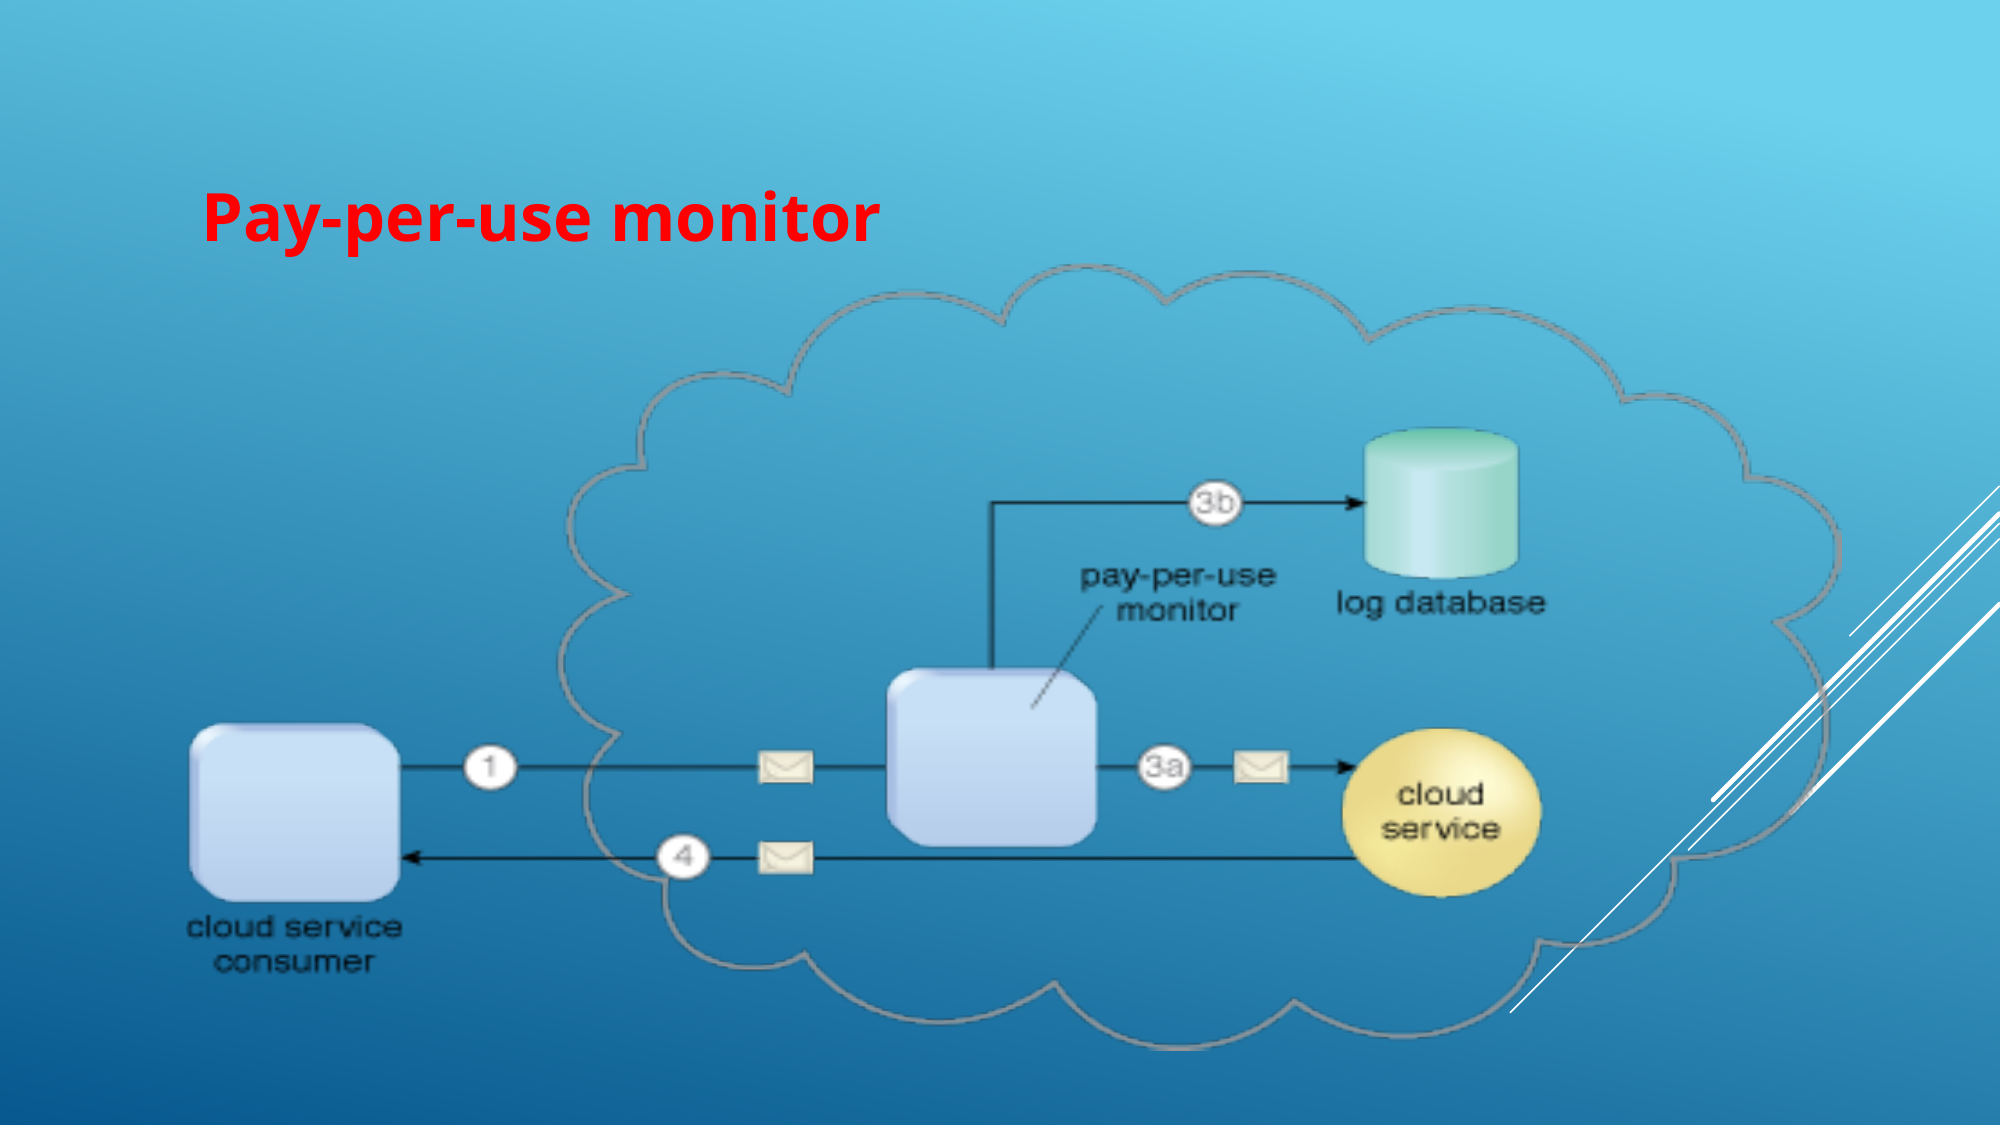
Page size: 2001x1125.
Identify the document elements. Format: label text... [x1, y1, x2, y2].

picture [186, 263, 1842, 1051]
text_box Pay-per-use monitor [186, 167, 1683, 263]
